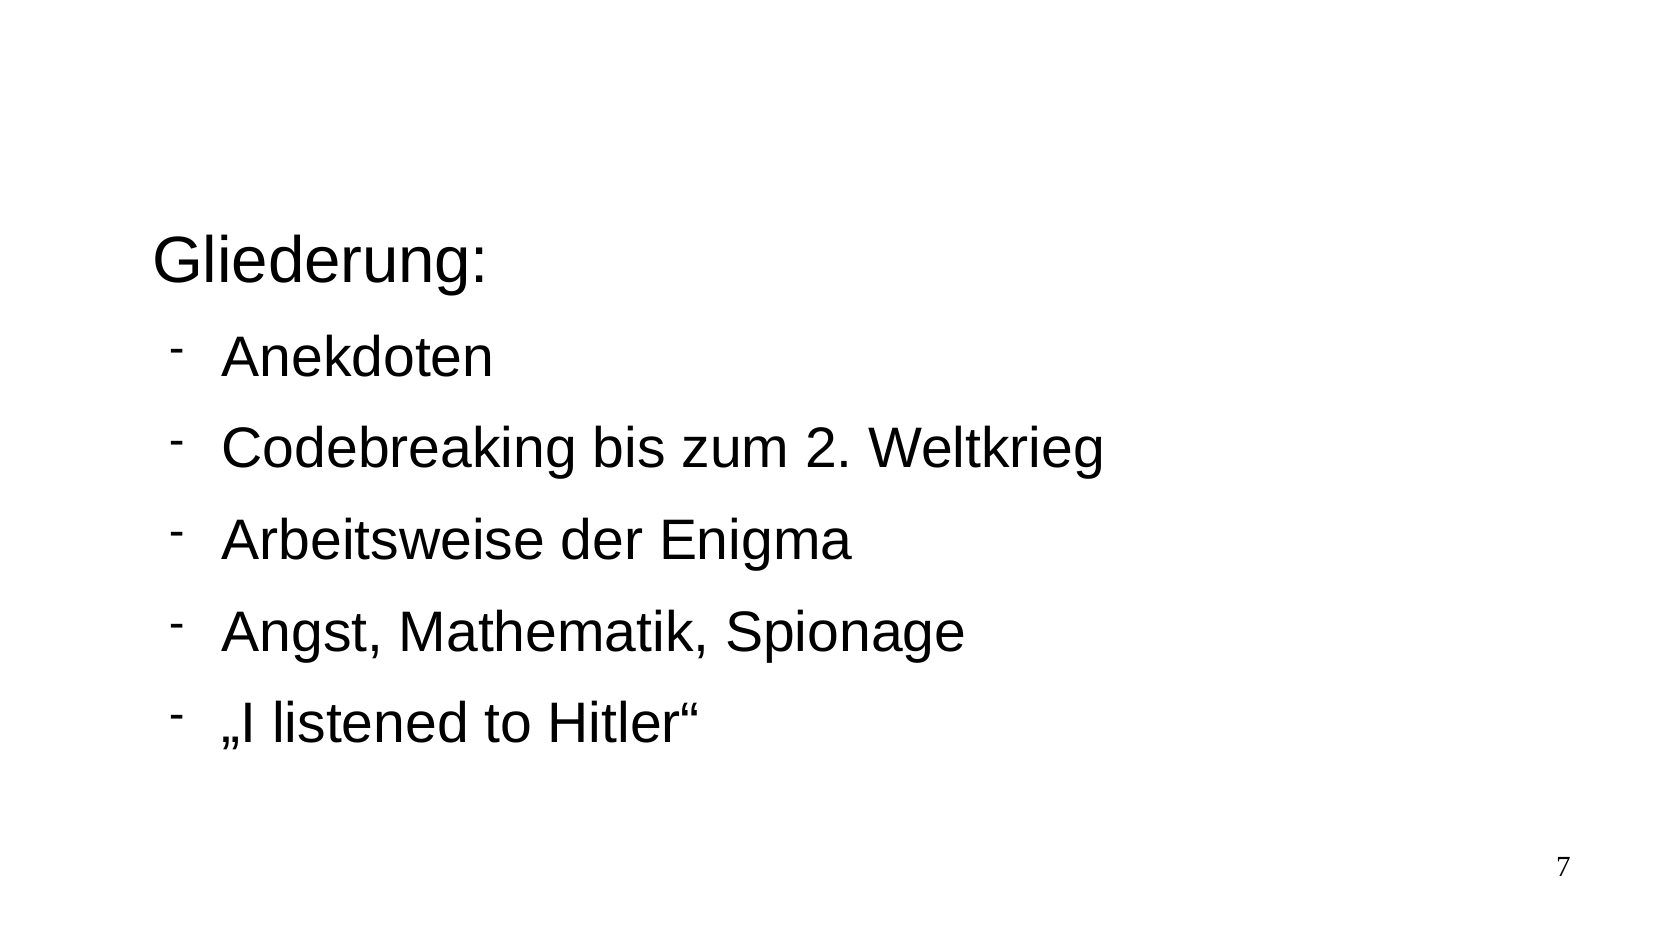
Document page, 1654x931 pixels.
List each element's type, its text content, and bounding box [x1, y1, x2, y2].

list Gliederung: Anekdoten Codebreaking bis zum 2. Weltkrieg Arbeitsweise der Enigma Angst, Mathematik, Spionage „I listened to Hitler“ [82, 217, 1571, 757]
slide_number 7 [1185, 847, 1571, 912]
